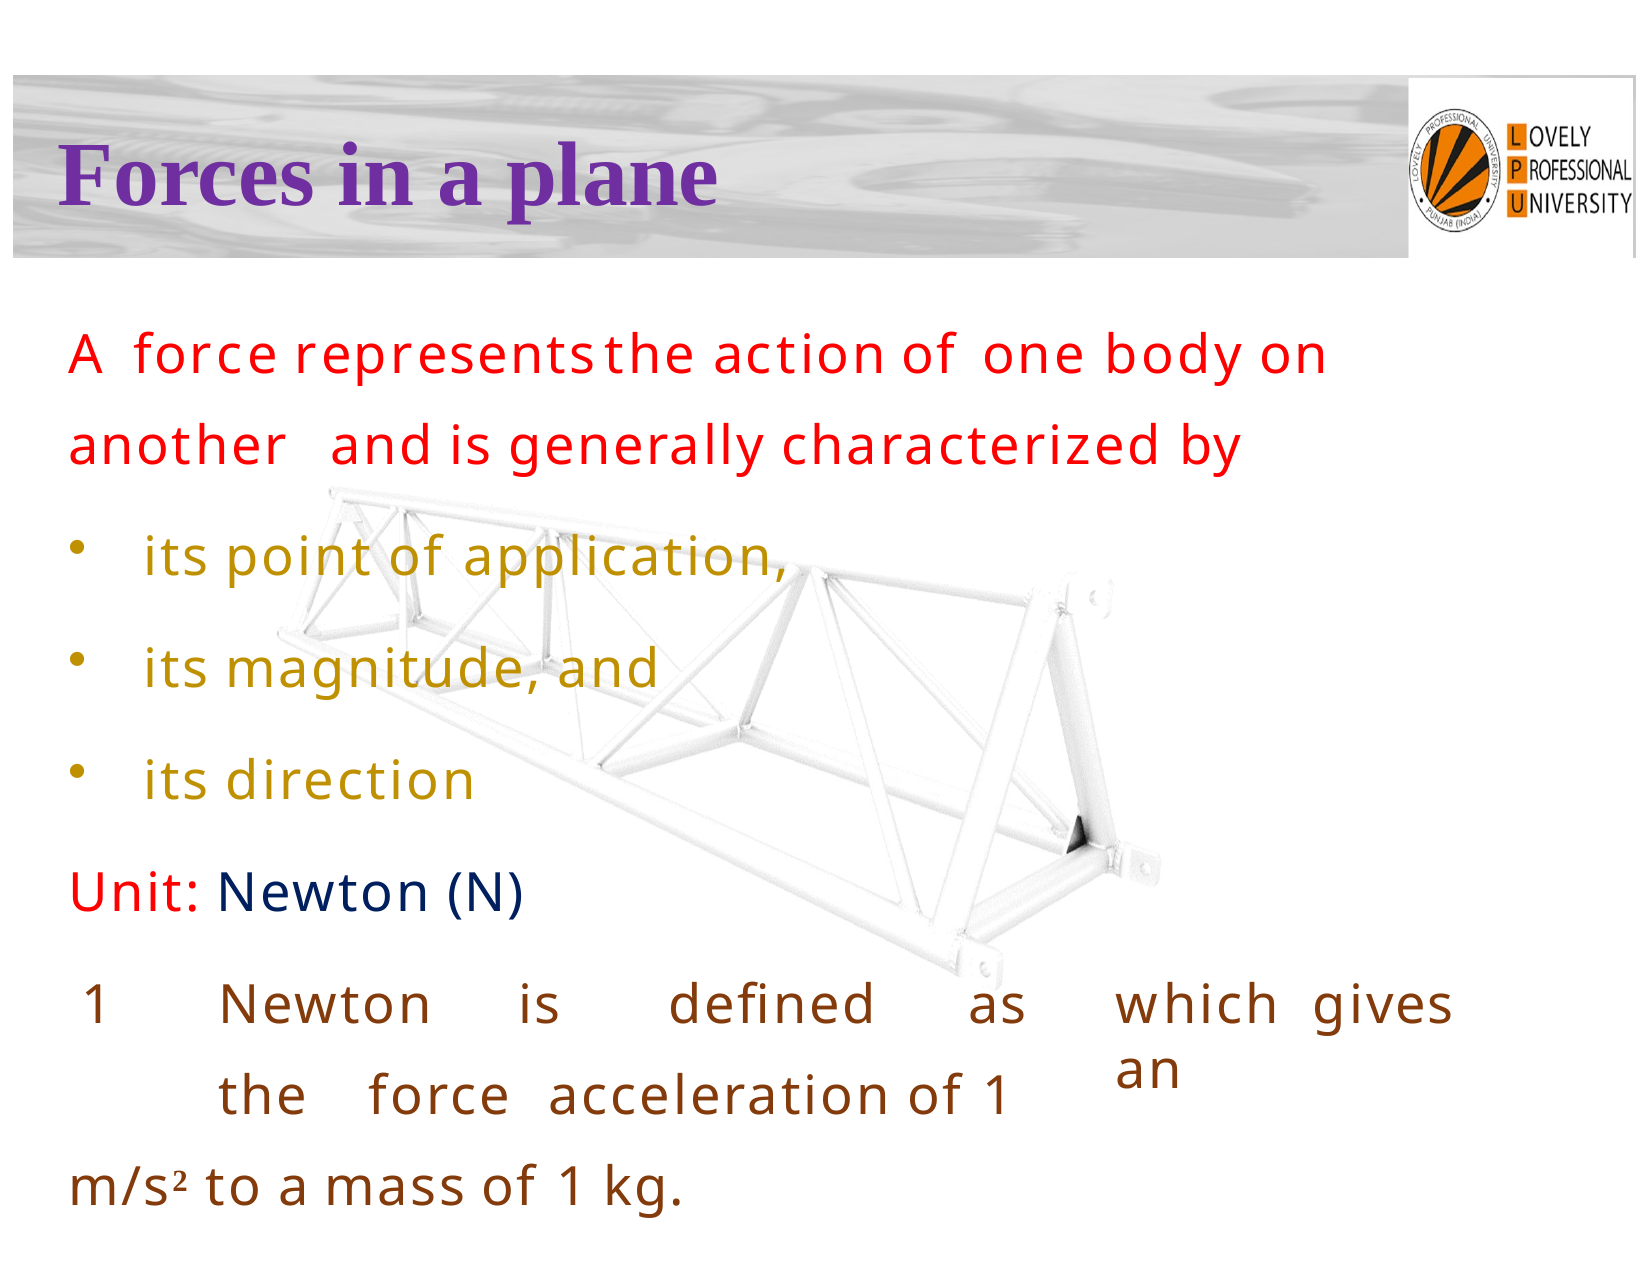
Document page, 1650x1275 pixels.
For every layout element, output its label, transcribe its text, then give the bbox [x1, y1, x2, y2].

text_box A force represents the action of one body on another and is generally characterized by its point of application, its magnitude, and its direction [66, 290, 1556, 811]
picture [268, 811, 1170, 967]
text_box which gives an [1121, 967, 1556, 1100]
text_box Unit: Newton (N) 1 Newton is defined as the force acceleration of 1 m/s2 to a mass of 1 kg. [59, 855, 1121, 1217]
picture [13, 75, 1636, 258]
title Forces in a plane [55, 111, 724, 327]
